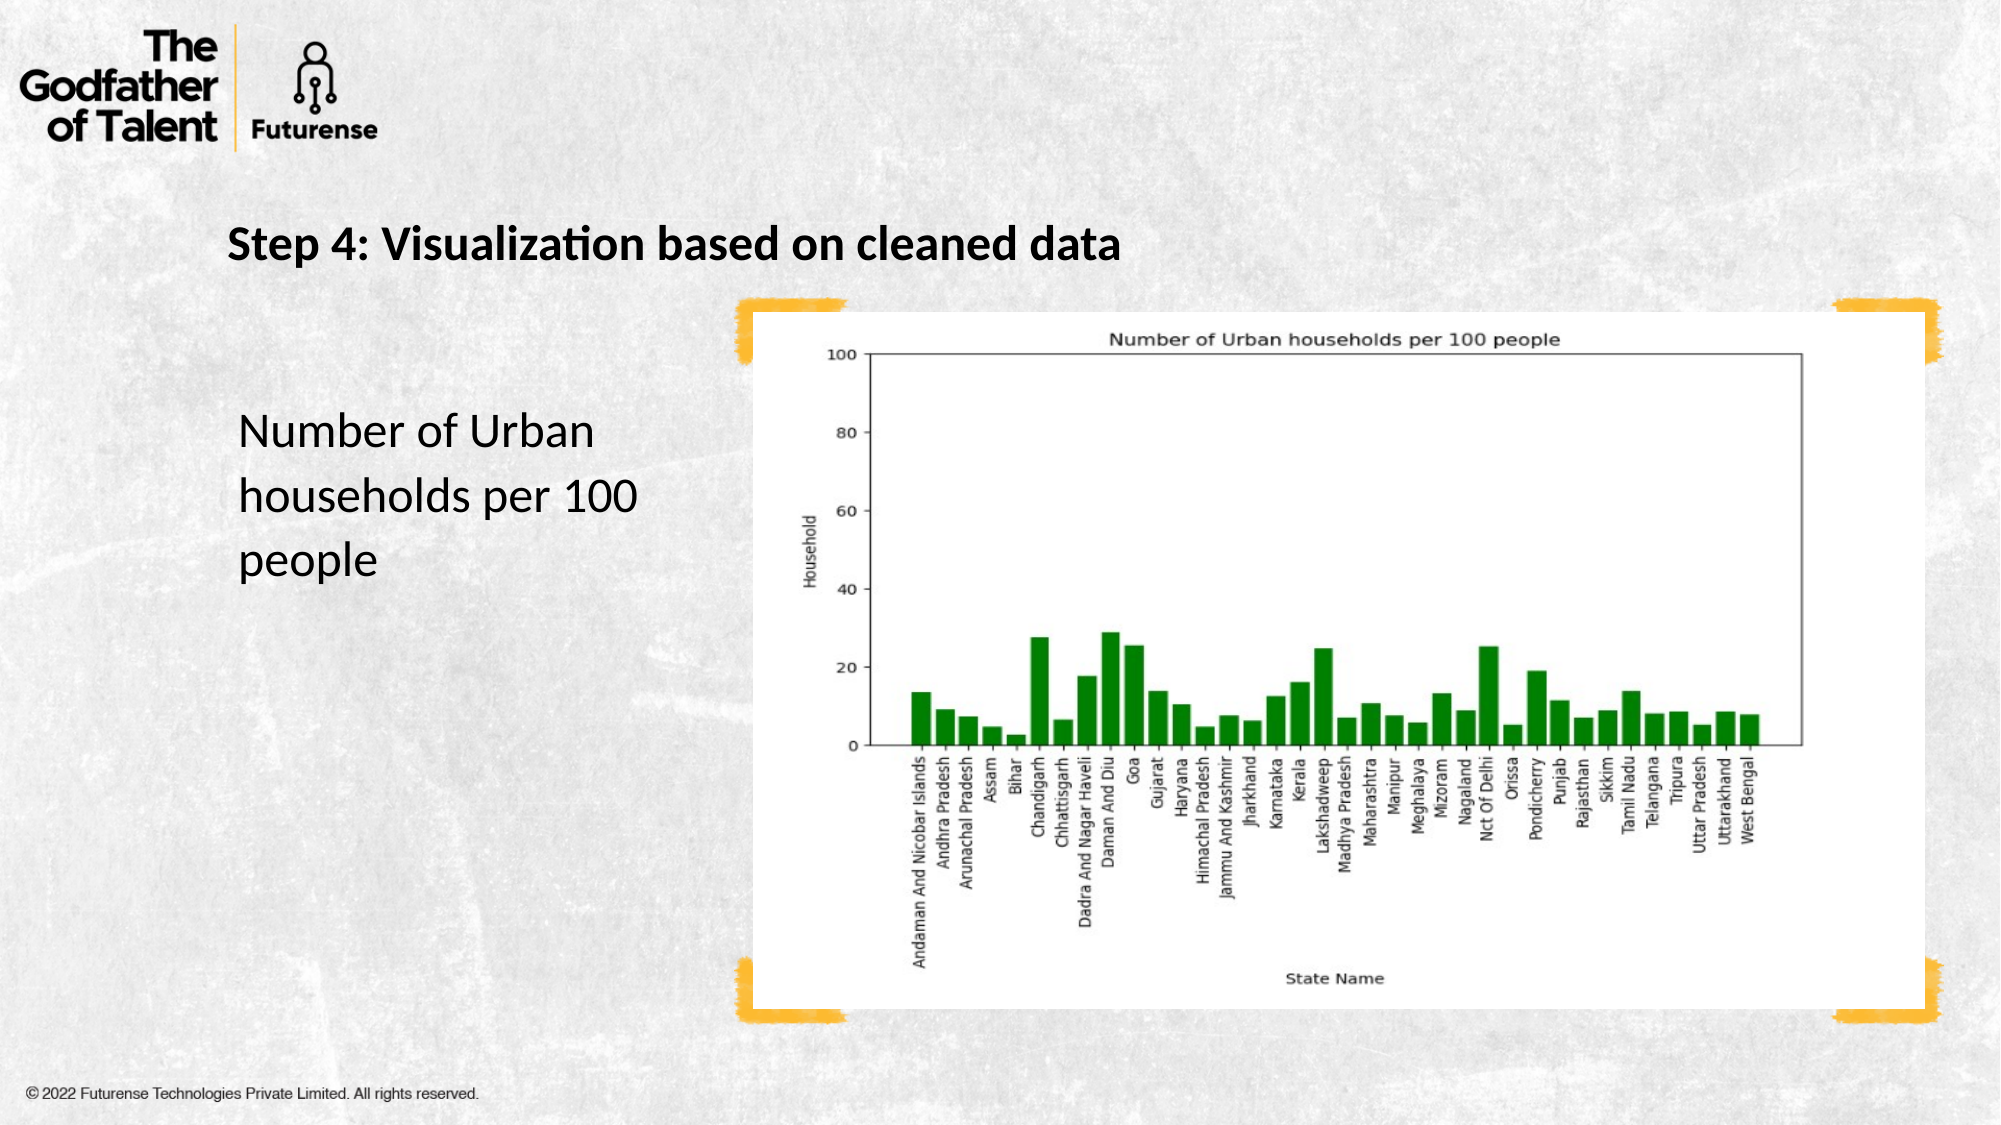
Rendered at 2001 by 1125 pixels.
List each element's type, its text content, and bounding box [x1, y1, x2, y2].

text_box Step 4: Visualization based on cleaned data [212, 198, 1542, 278]
picture [0, 0, 2001, 1125]
text_box Number of Urban households per 100 people [223, 386, 732, 594]
